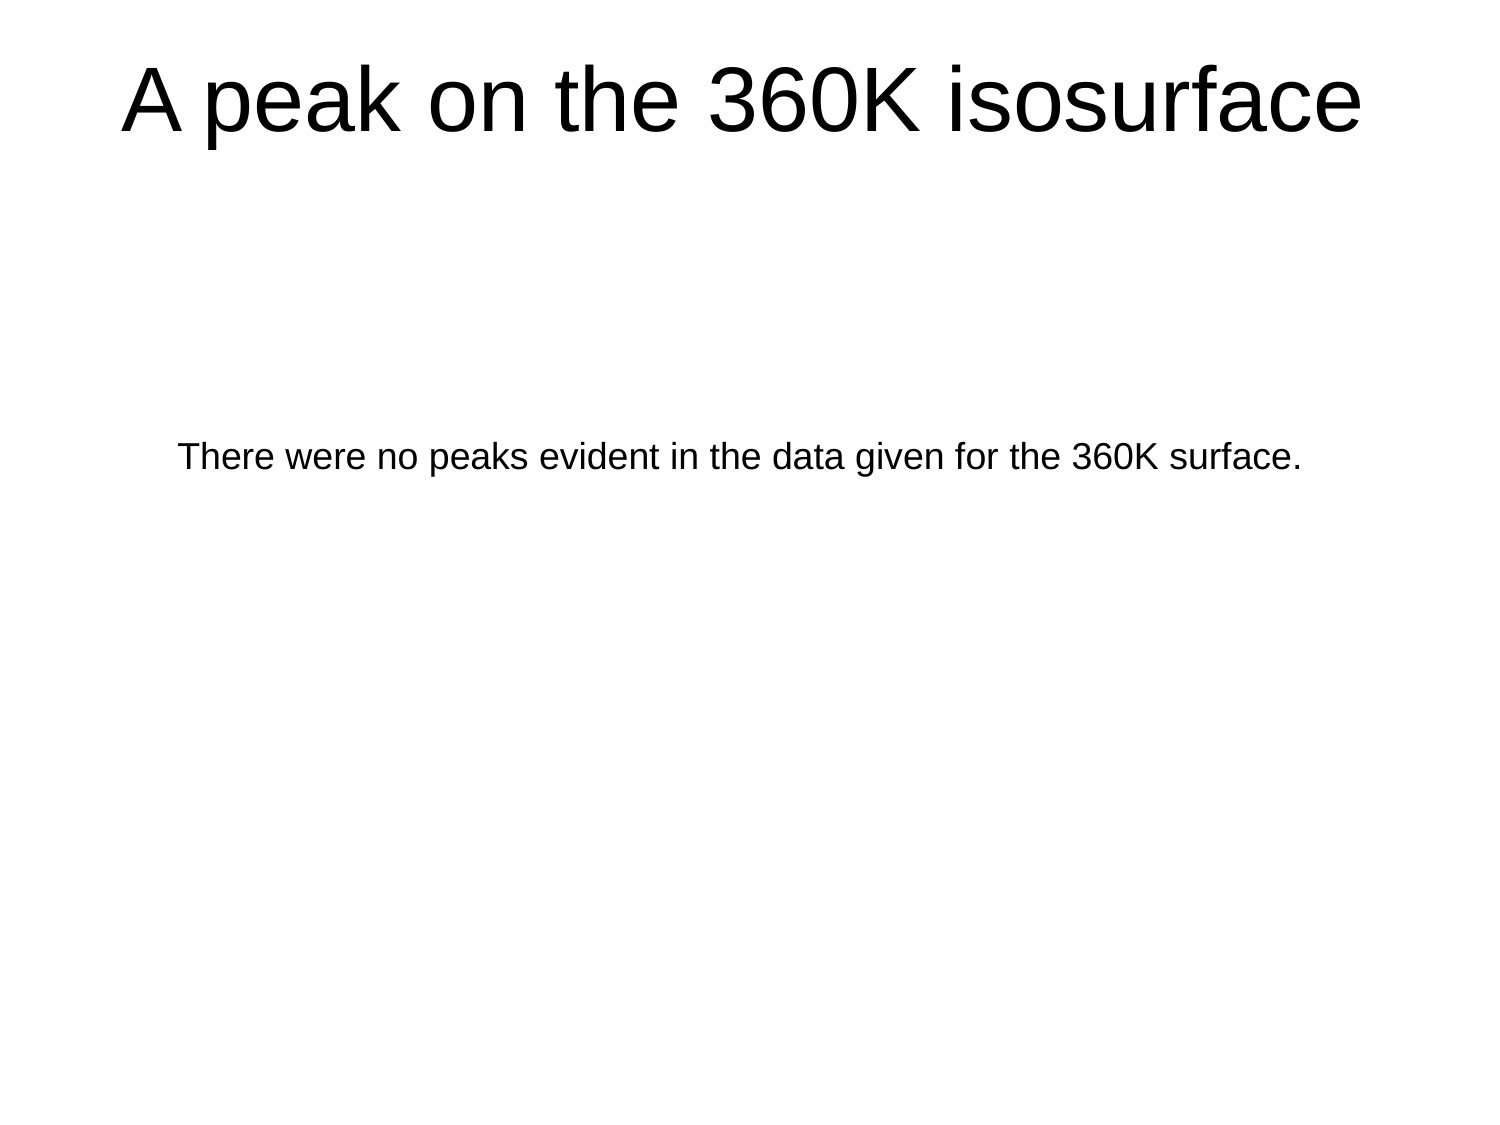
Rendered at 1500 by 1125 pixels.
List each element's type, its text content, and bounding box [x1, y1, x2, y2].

text_box There were no peaks evident in the data given for the 360K surface. [162, 424, 1325, 485]
title A peak on the 360K isosurface [0, 0, 1488, 190]
